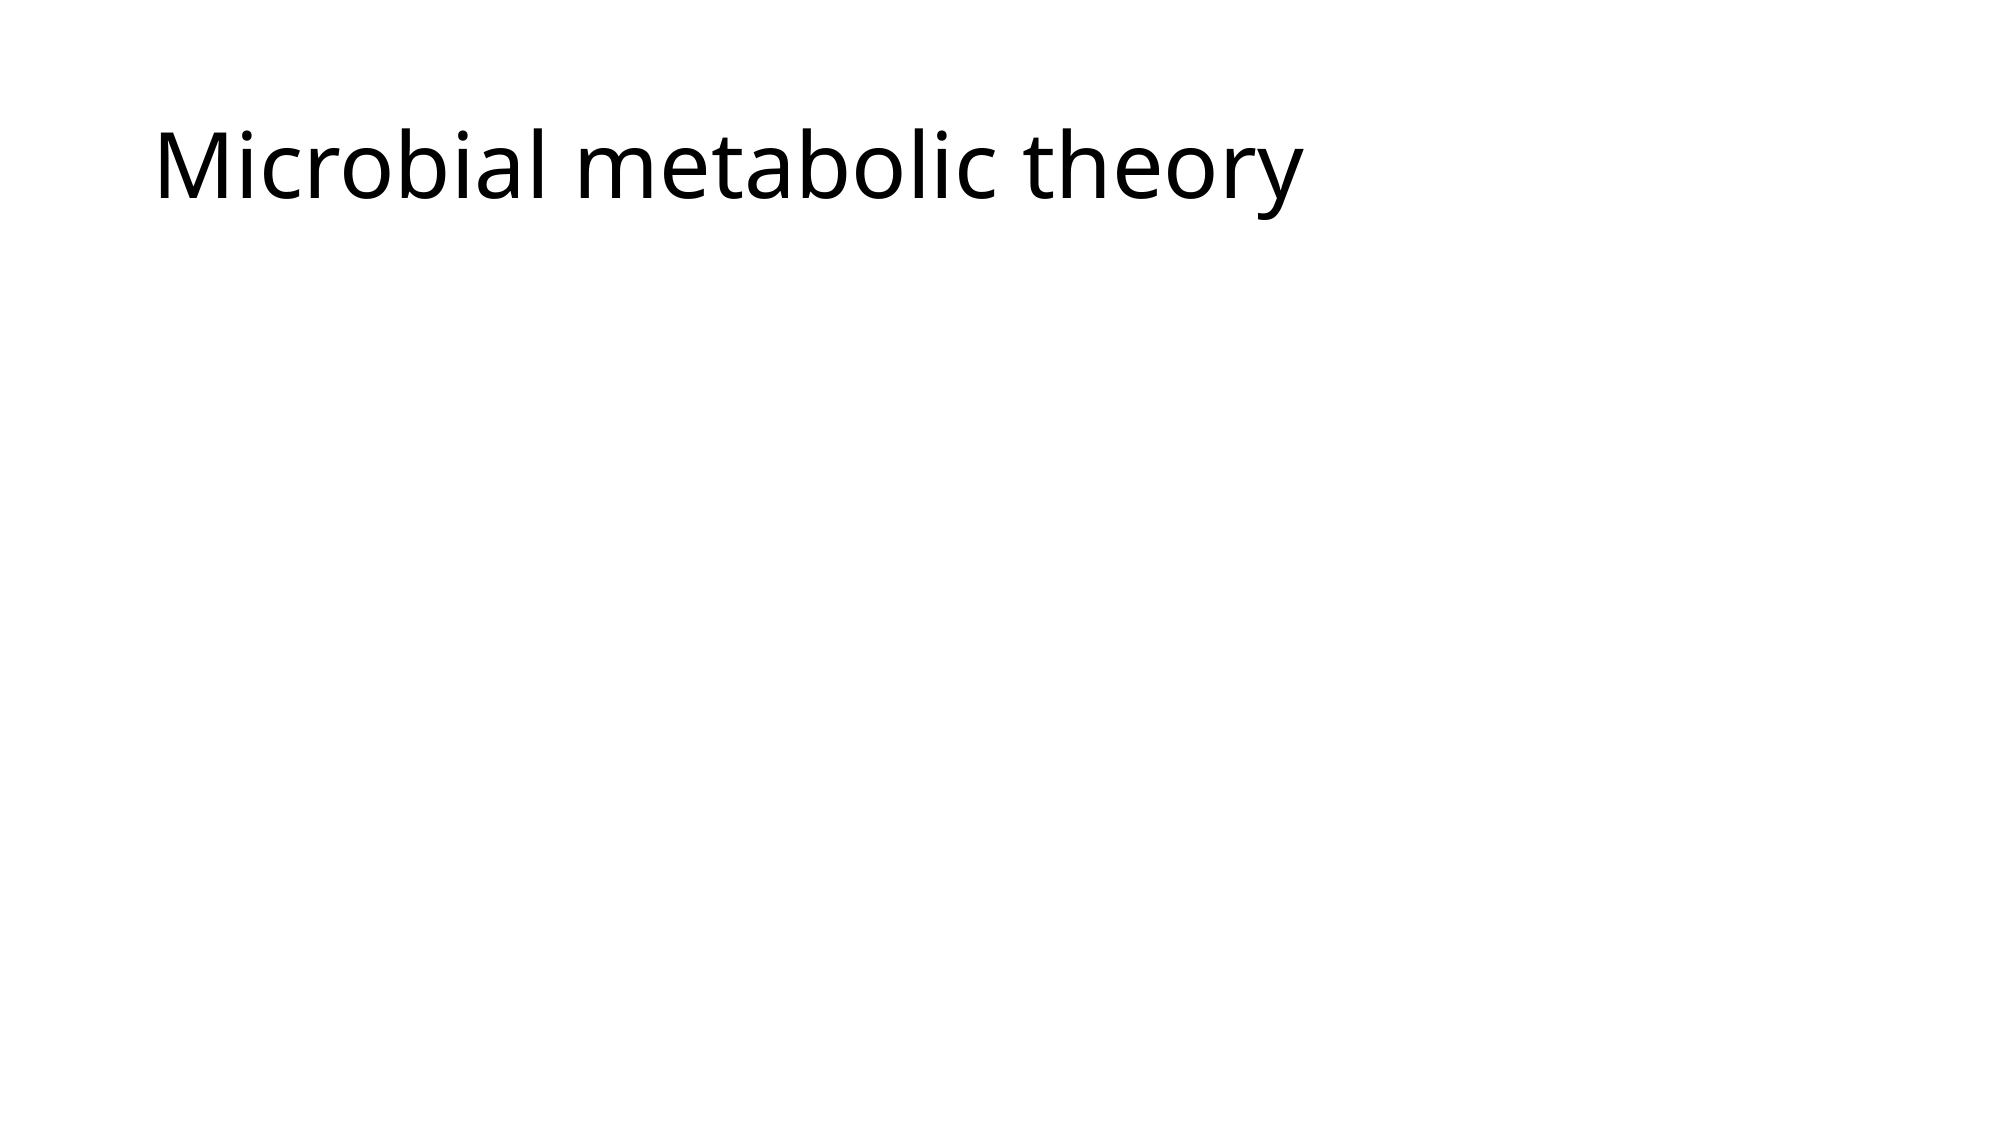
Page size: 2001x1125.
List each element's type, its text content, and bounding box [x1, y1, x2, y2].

title Microbial metabolic theory [137, 59, 1863, 278]
